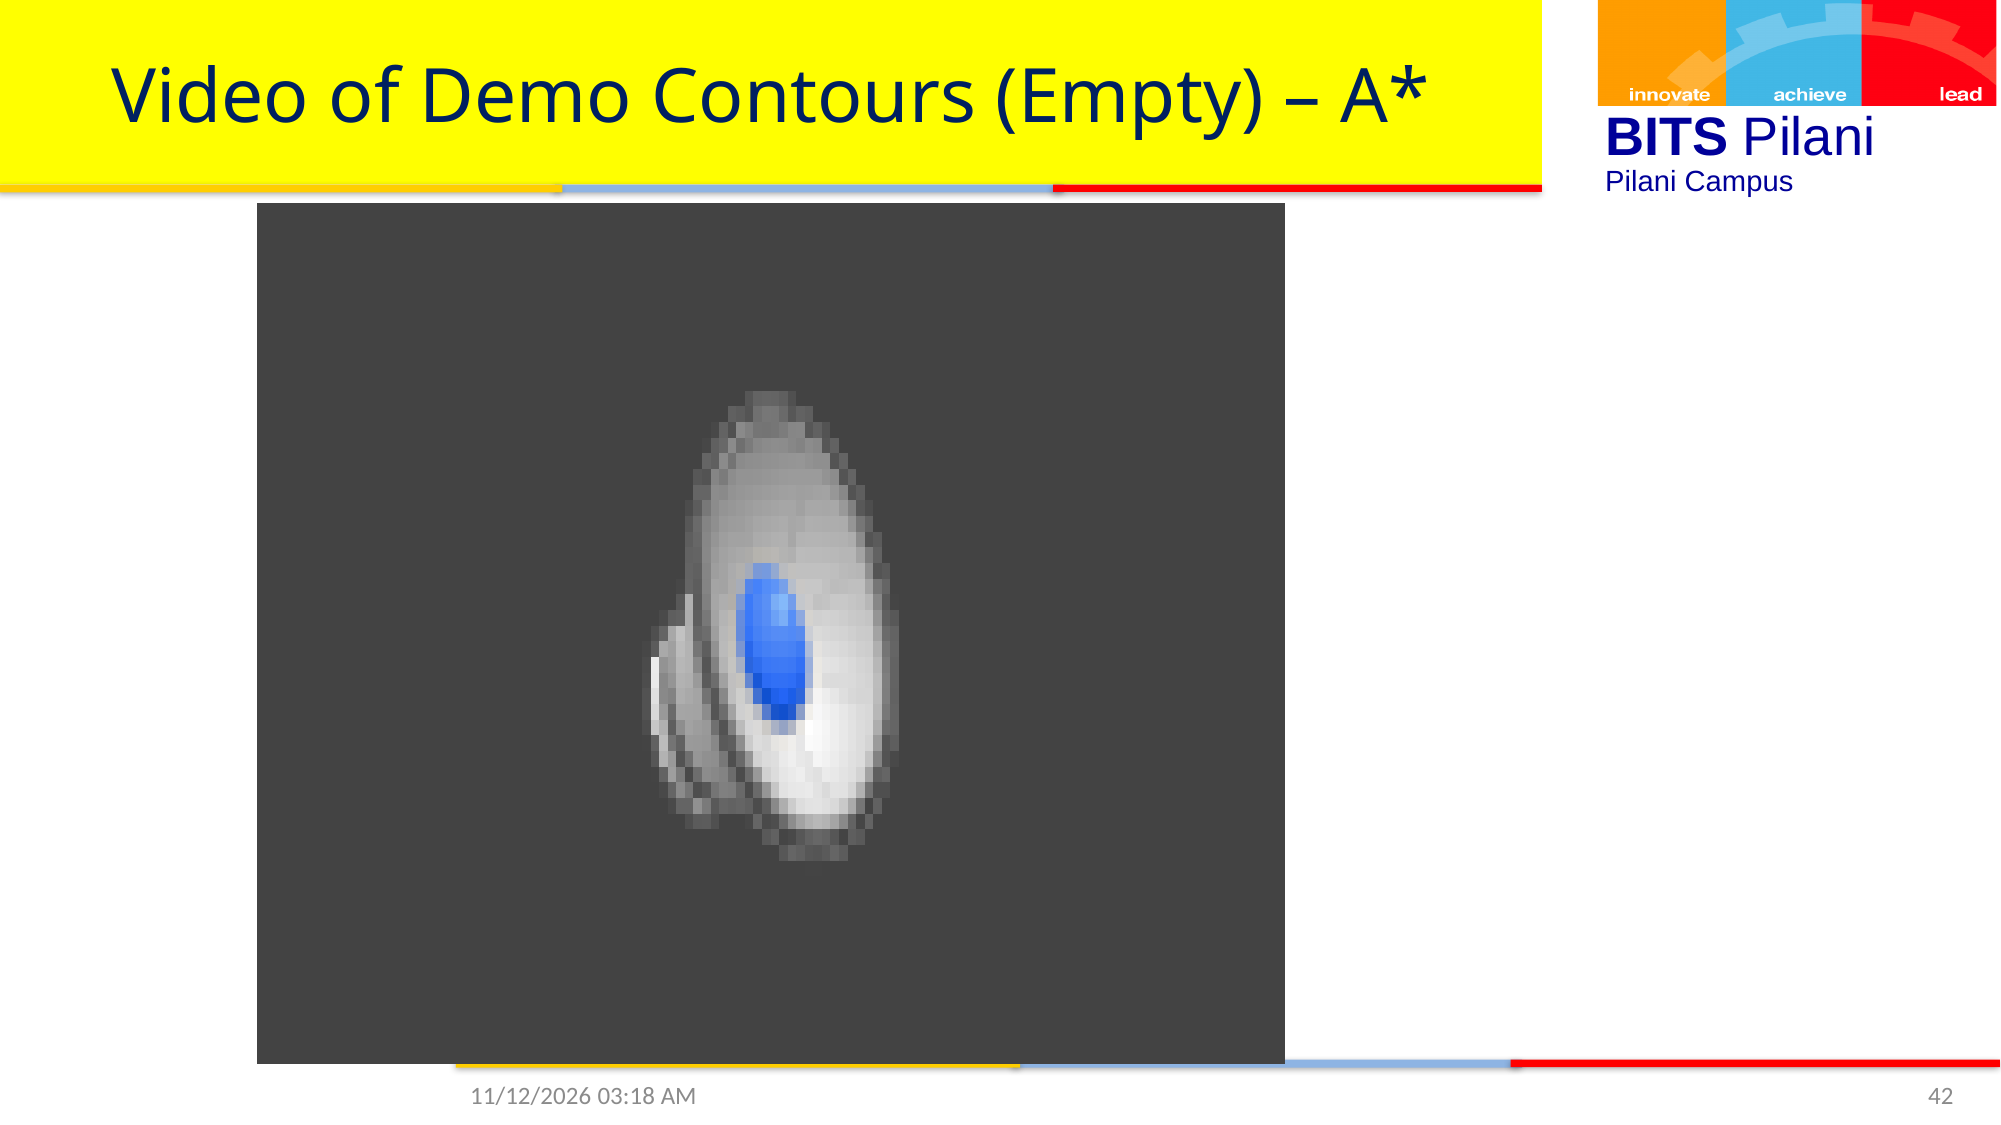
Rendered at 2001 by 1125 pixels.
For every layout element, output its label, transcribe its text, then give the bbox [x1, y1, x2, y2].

slide_number 42 [1749, 1065, 1969, 1125]
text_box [256, 202, 1286, 1066]
picture [1597, 0, 1997, 106]
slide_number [455, 1073, 922, 1125]
title Video of Demo Contours (Empty) – A* [0, 0, 1543, 185]
